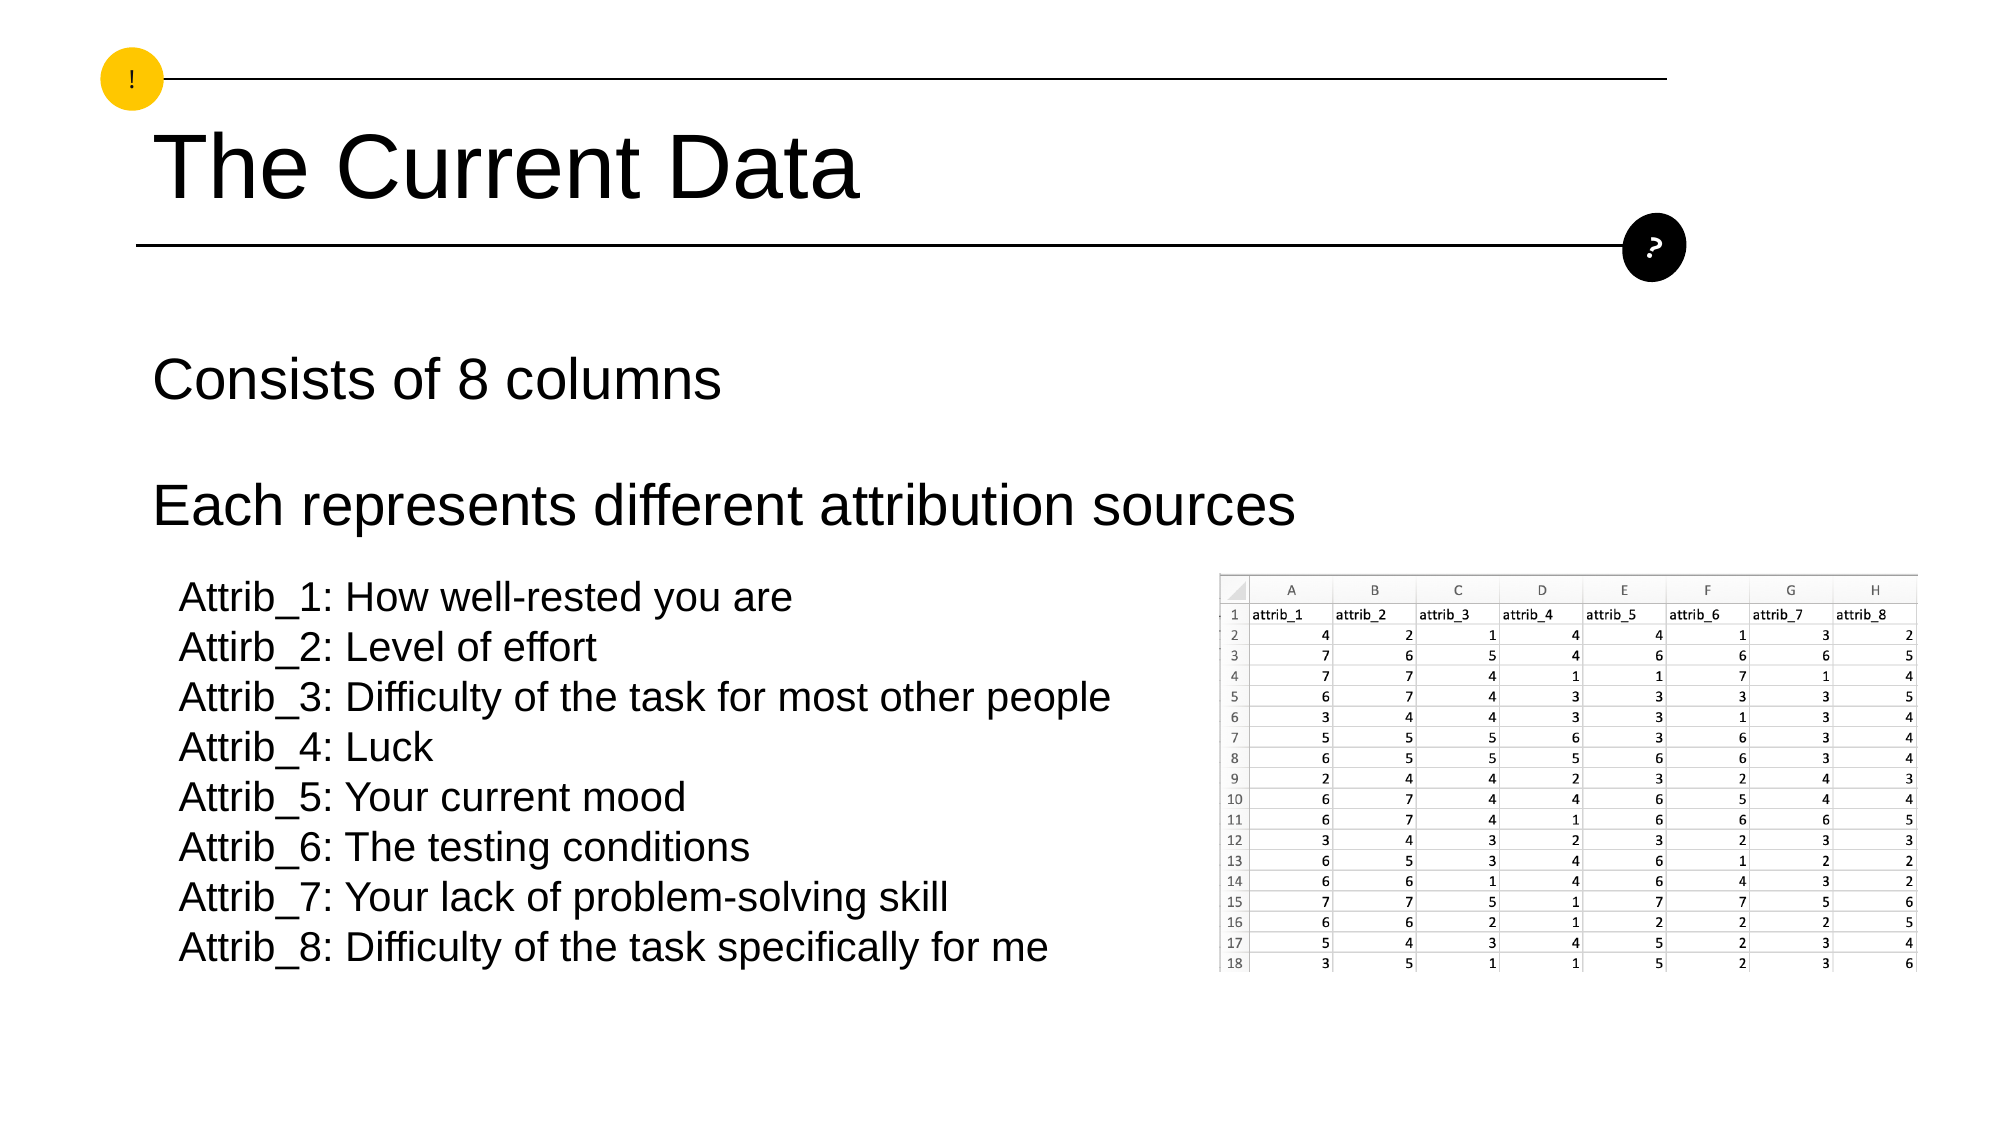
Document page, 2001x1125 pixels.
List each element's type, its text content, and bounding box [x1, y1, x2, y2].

list Consists of 8 columns Each represents different attribution sources [137, 299, 1863, 1014]
text_box Attrib_1: How well-rested you are Attirb_2: Level of effort Attrib_3: Difficulty of the task for most other people Attrib_4: Luck Attrib_5: Your current mood Attrib_6: The testing conditions Attrib_7: Your lack of problem-solving skill Attrib_8: Difficulty of the task specifically for me [163, 562, 1164, 978]
text_box ? [1622, 212, 1687, 283]
picture [1219, 573, 1918, 972]
title The Current Data [137, 59, 1863, 278]
text_box ! [100, 47, 164, 111]
